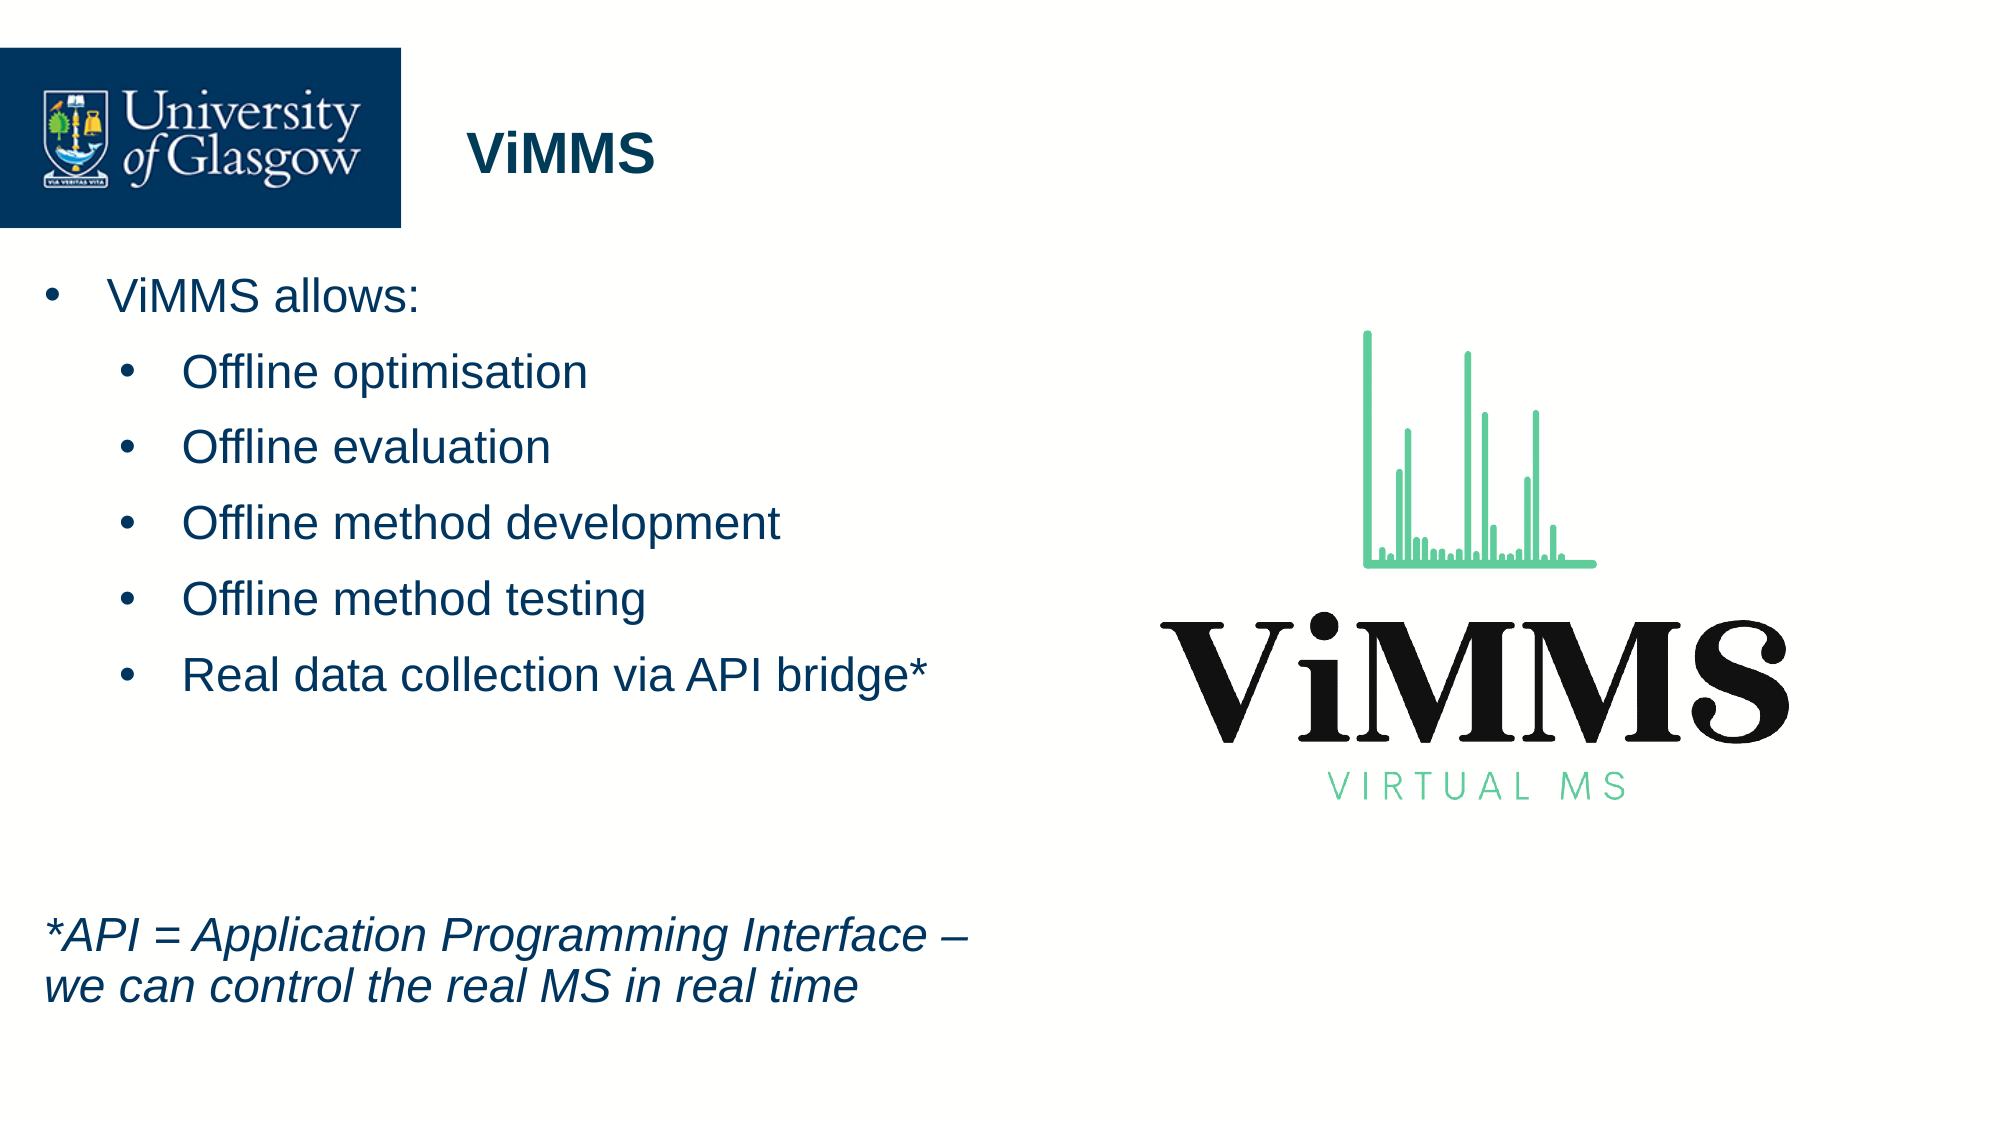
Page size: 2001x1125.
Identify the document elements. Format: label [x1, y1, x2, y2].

list [29, 263, 1000, 1105]
picture [0, 0, 2000, 1125]
title [451, 115, 1963, 262]
